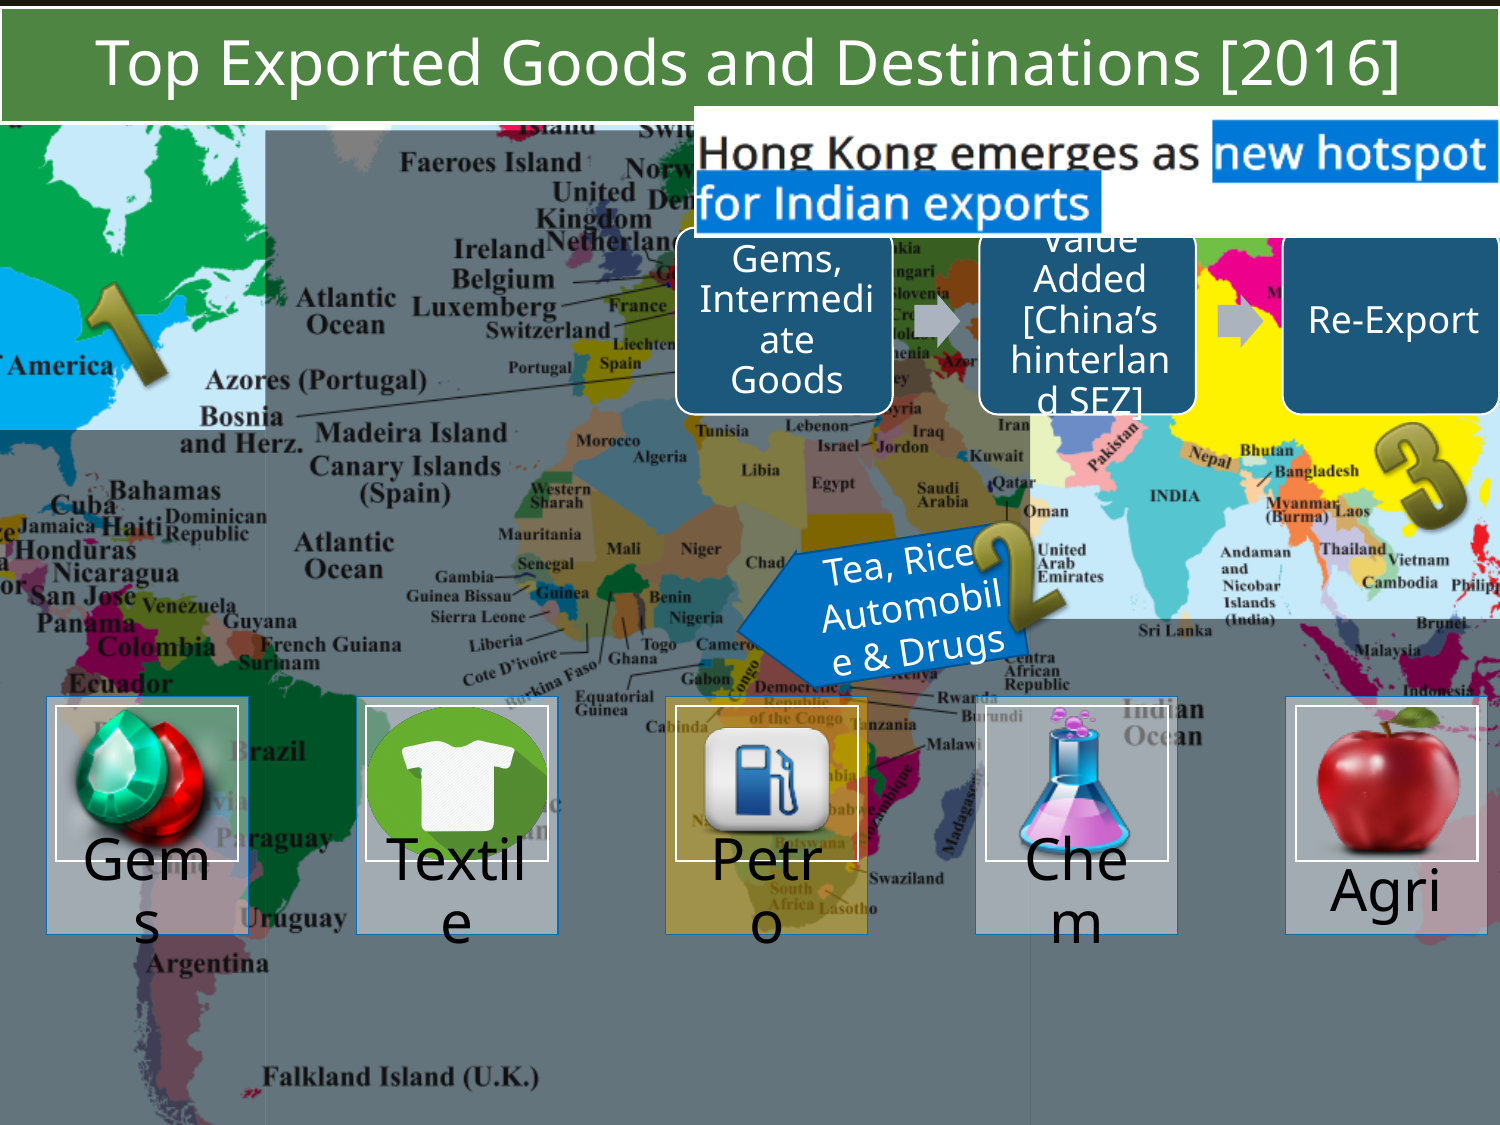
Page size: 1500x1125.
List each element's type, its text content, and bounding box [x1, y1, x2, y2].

picture [0, 89, 1500, 1125]
picture [54, 364, 59, 374]
picture [15, 358, 24, 374]
picture [89, 364, 94, 374]
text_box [45, 656, 1489, 975]
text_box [675, 222, 1500, 421]
title Top Exported Goods and Destinations [2016] [0, 6, 1500, 89]
